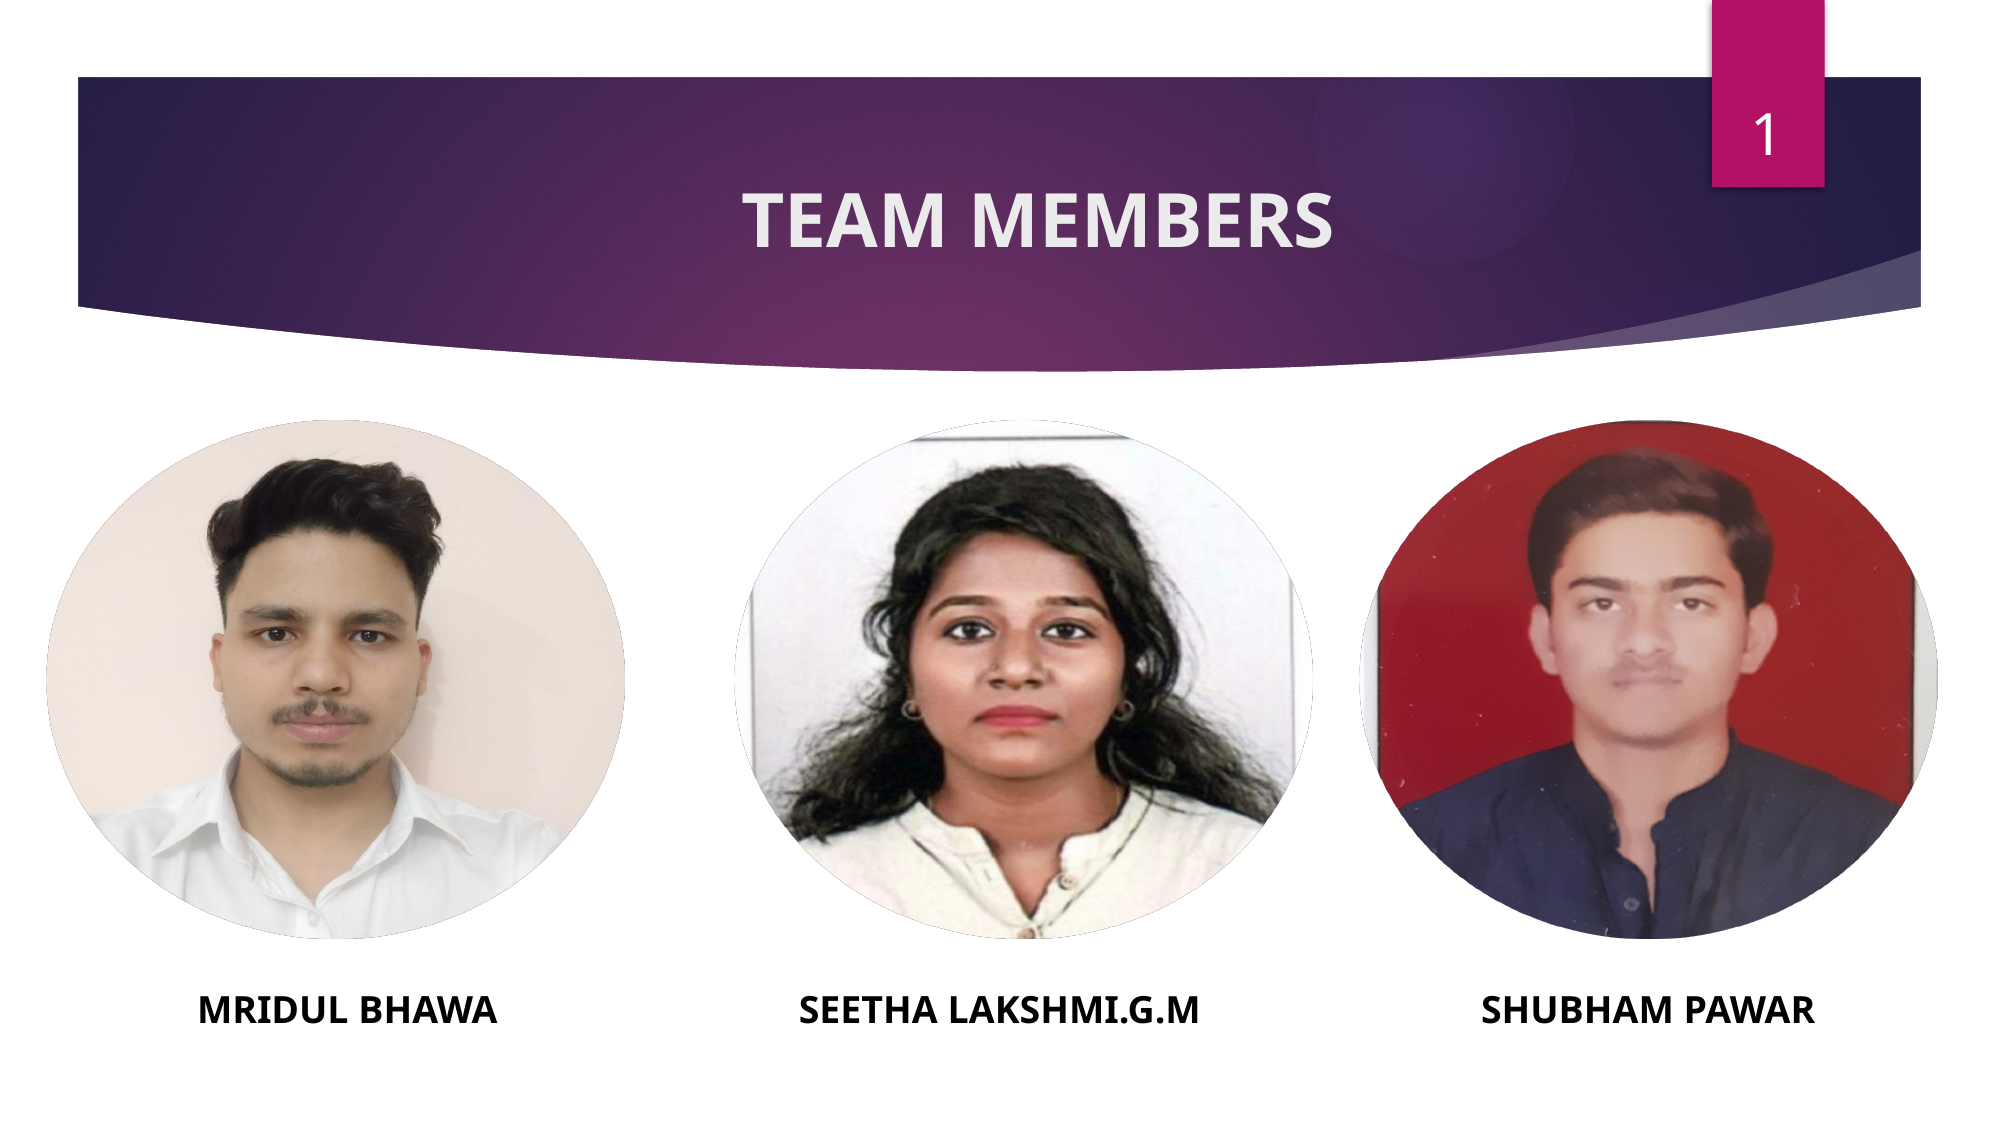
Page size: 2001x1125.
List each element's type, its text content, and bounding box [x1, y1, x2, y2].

title TEAM MEMBERS [428, 159, 1649, 276]
picture [1358, 420, 1938, 939]
picture [46, 420, 626, 939]
text_box SHUBHAM PAWAR [1388, 978, 1908, 1039]
picture [733, 420, 1313, 939]
text_box MRIDUL BHAWA [87, 978, 608, 1039]
slide_number 1 [1698, 48, 1836, 175]
text_box SEETHA LAKSHMI.G.M [740, 978, 1260, 1039]
